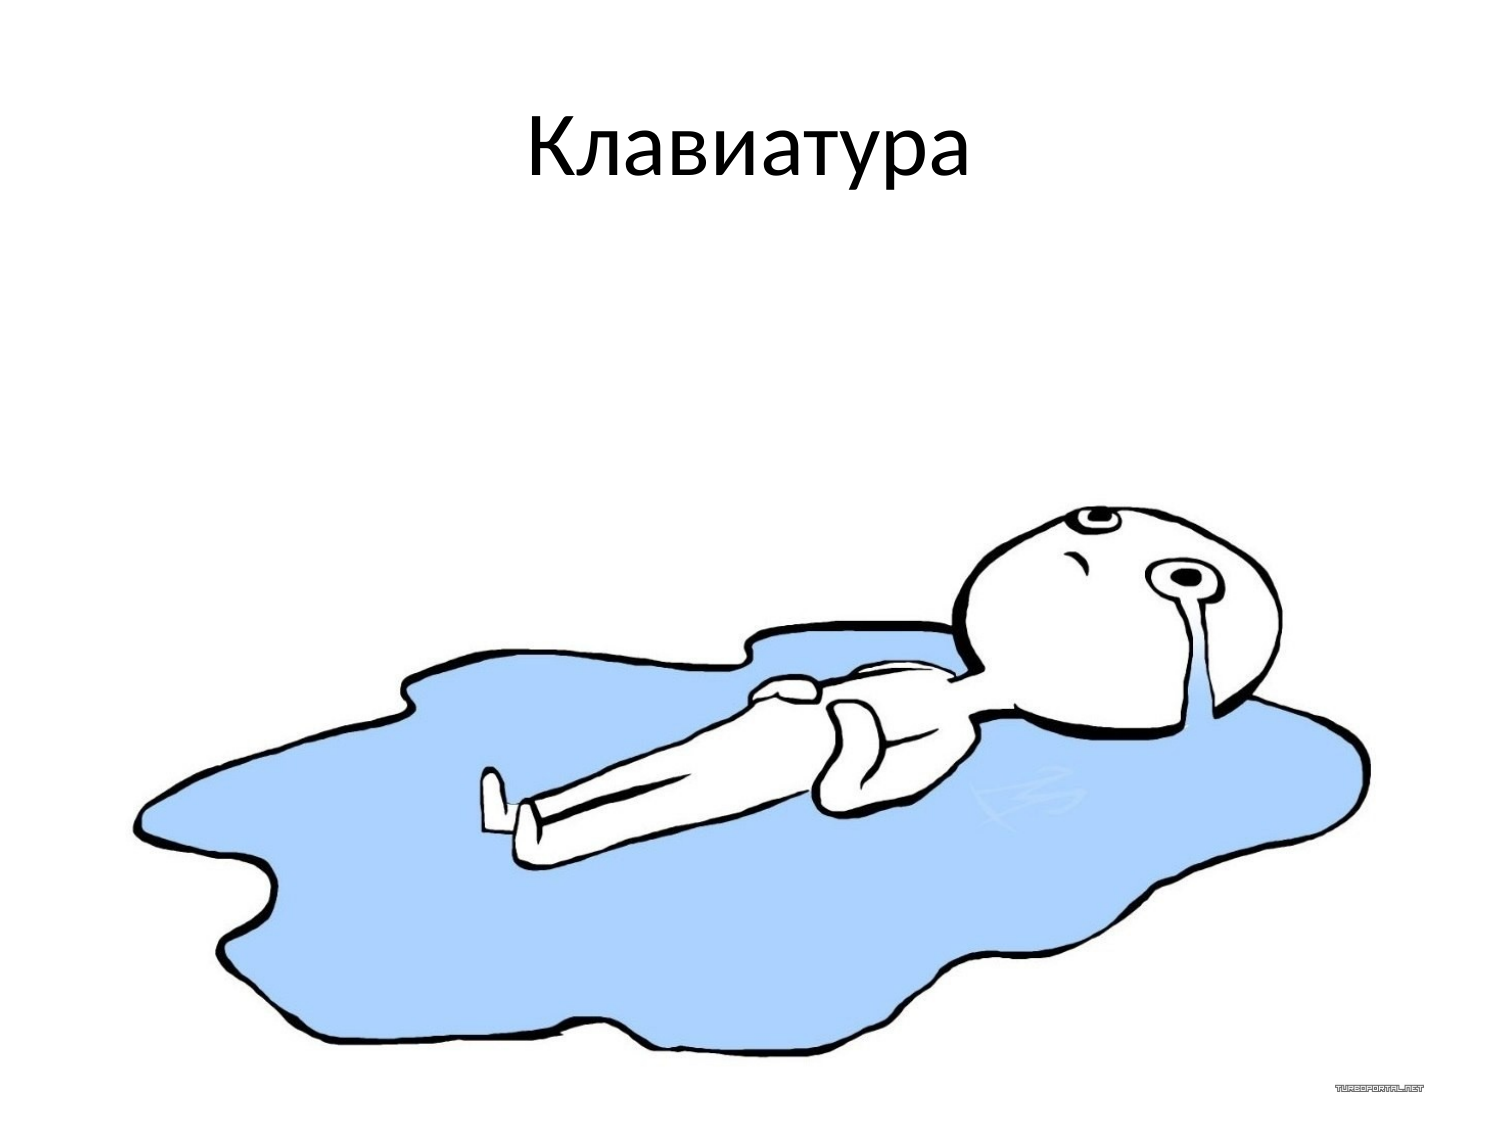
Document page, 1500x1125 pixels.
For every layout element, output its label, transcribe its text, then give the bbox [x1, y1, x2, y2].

title Клавиатура [75, 45, 1425, 233]
picture [117, 200, 1426, 1094]
